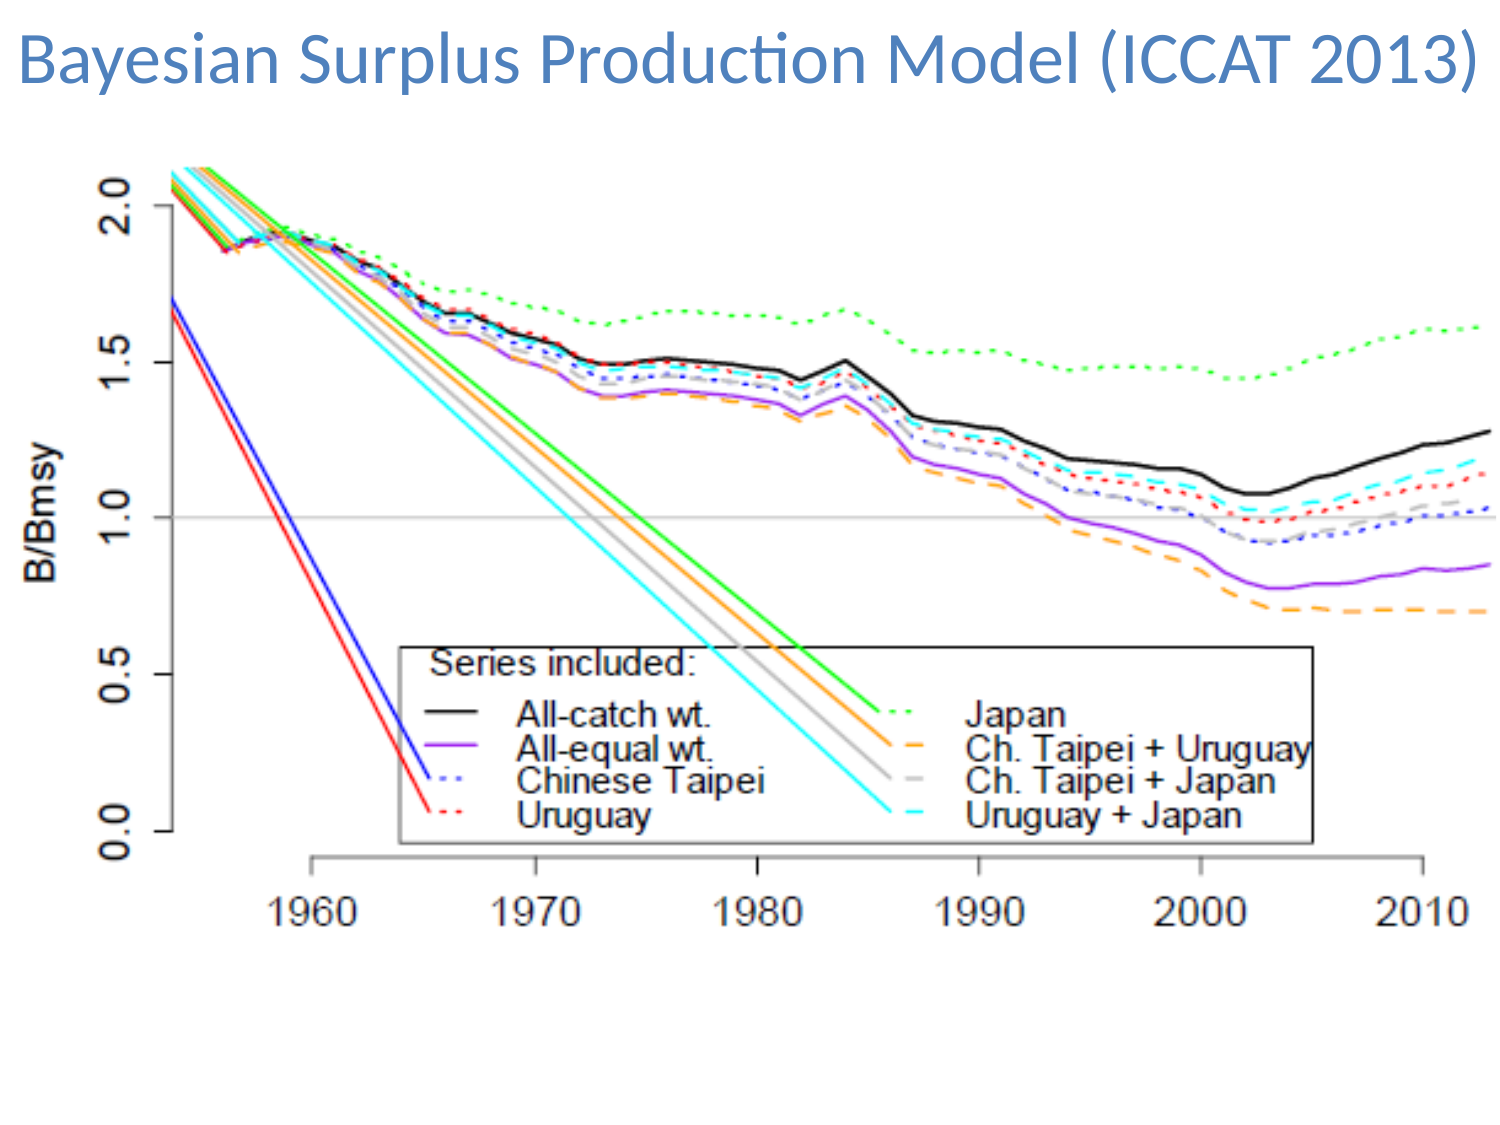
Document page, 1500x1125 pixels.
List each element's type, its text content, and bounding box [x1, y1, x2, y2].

title Bayesian Surplus Production Model (ICCAT 2013) [0, 0, 1500, 108]
picture [0, 163, 1497, 932]
